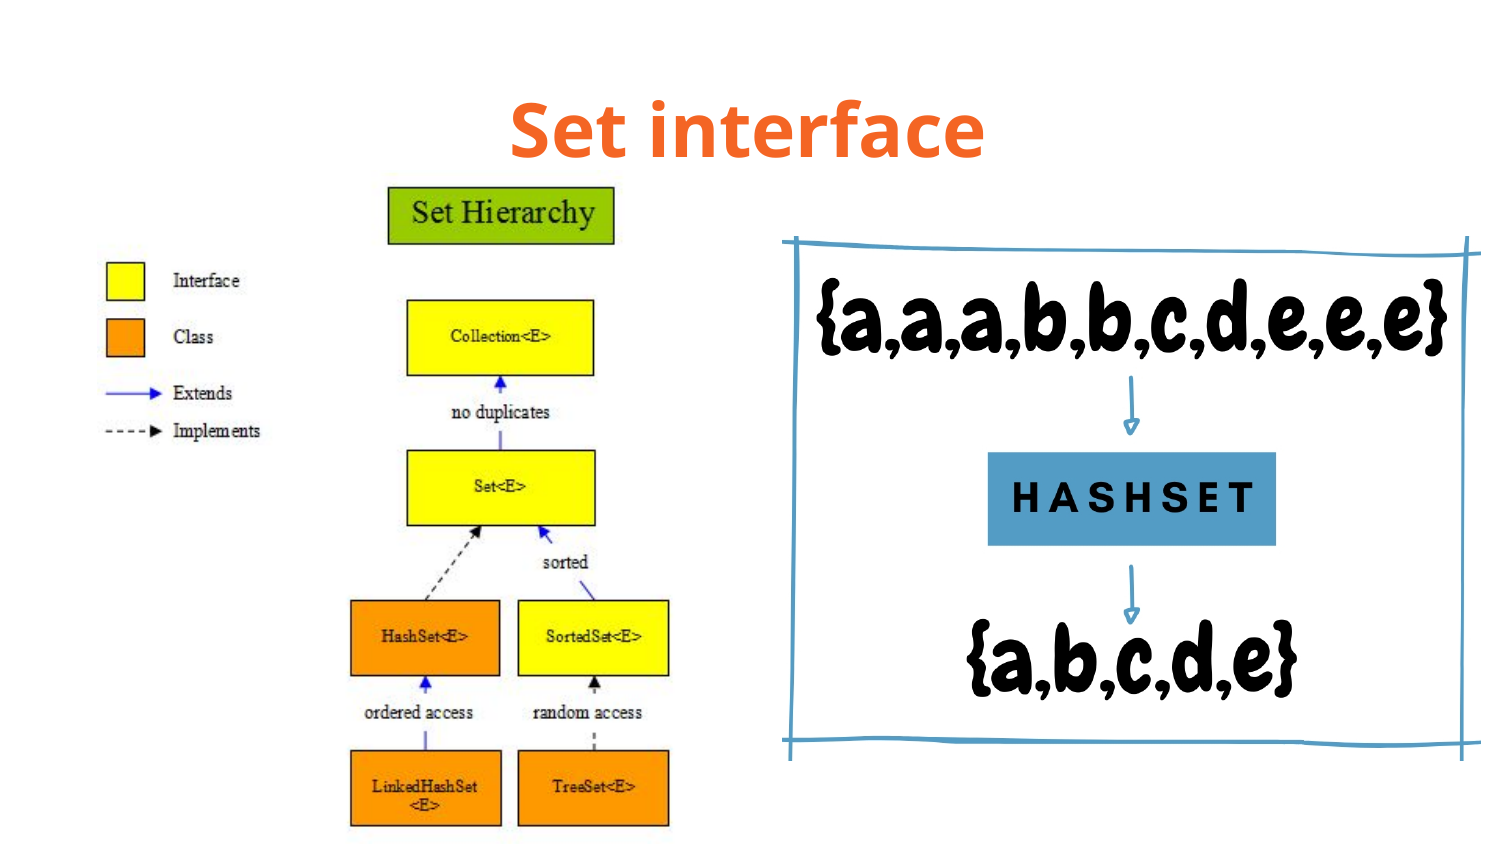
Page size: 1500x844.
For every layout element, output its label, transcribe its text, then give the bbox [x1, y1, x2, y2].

picture [97, 169, 1482, 844]
title Set interface [49, 67, 1448, 173]
